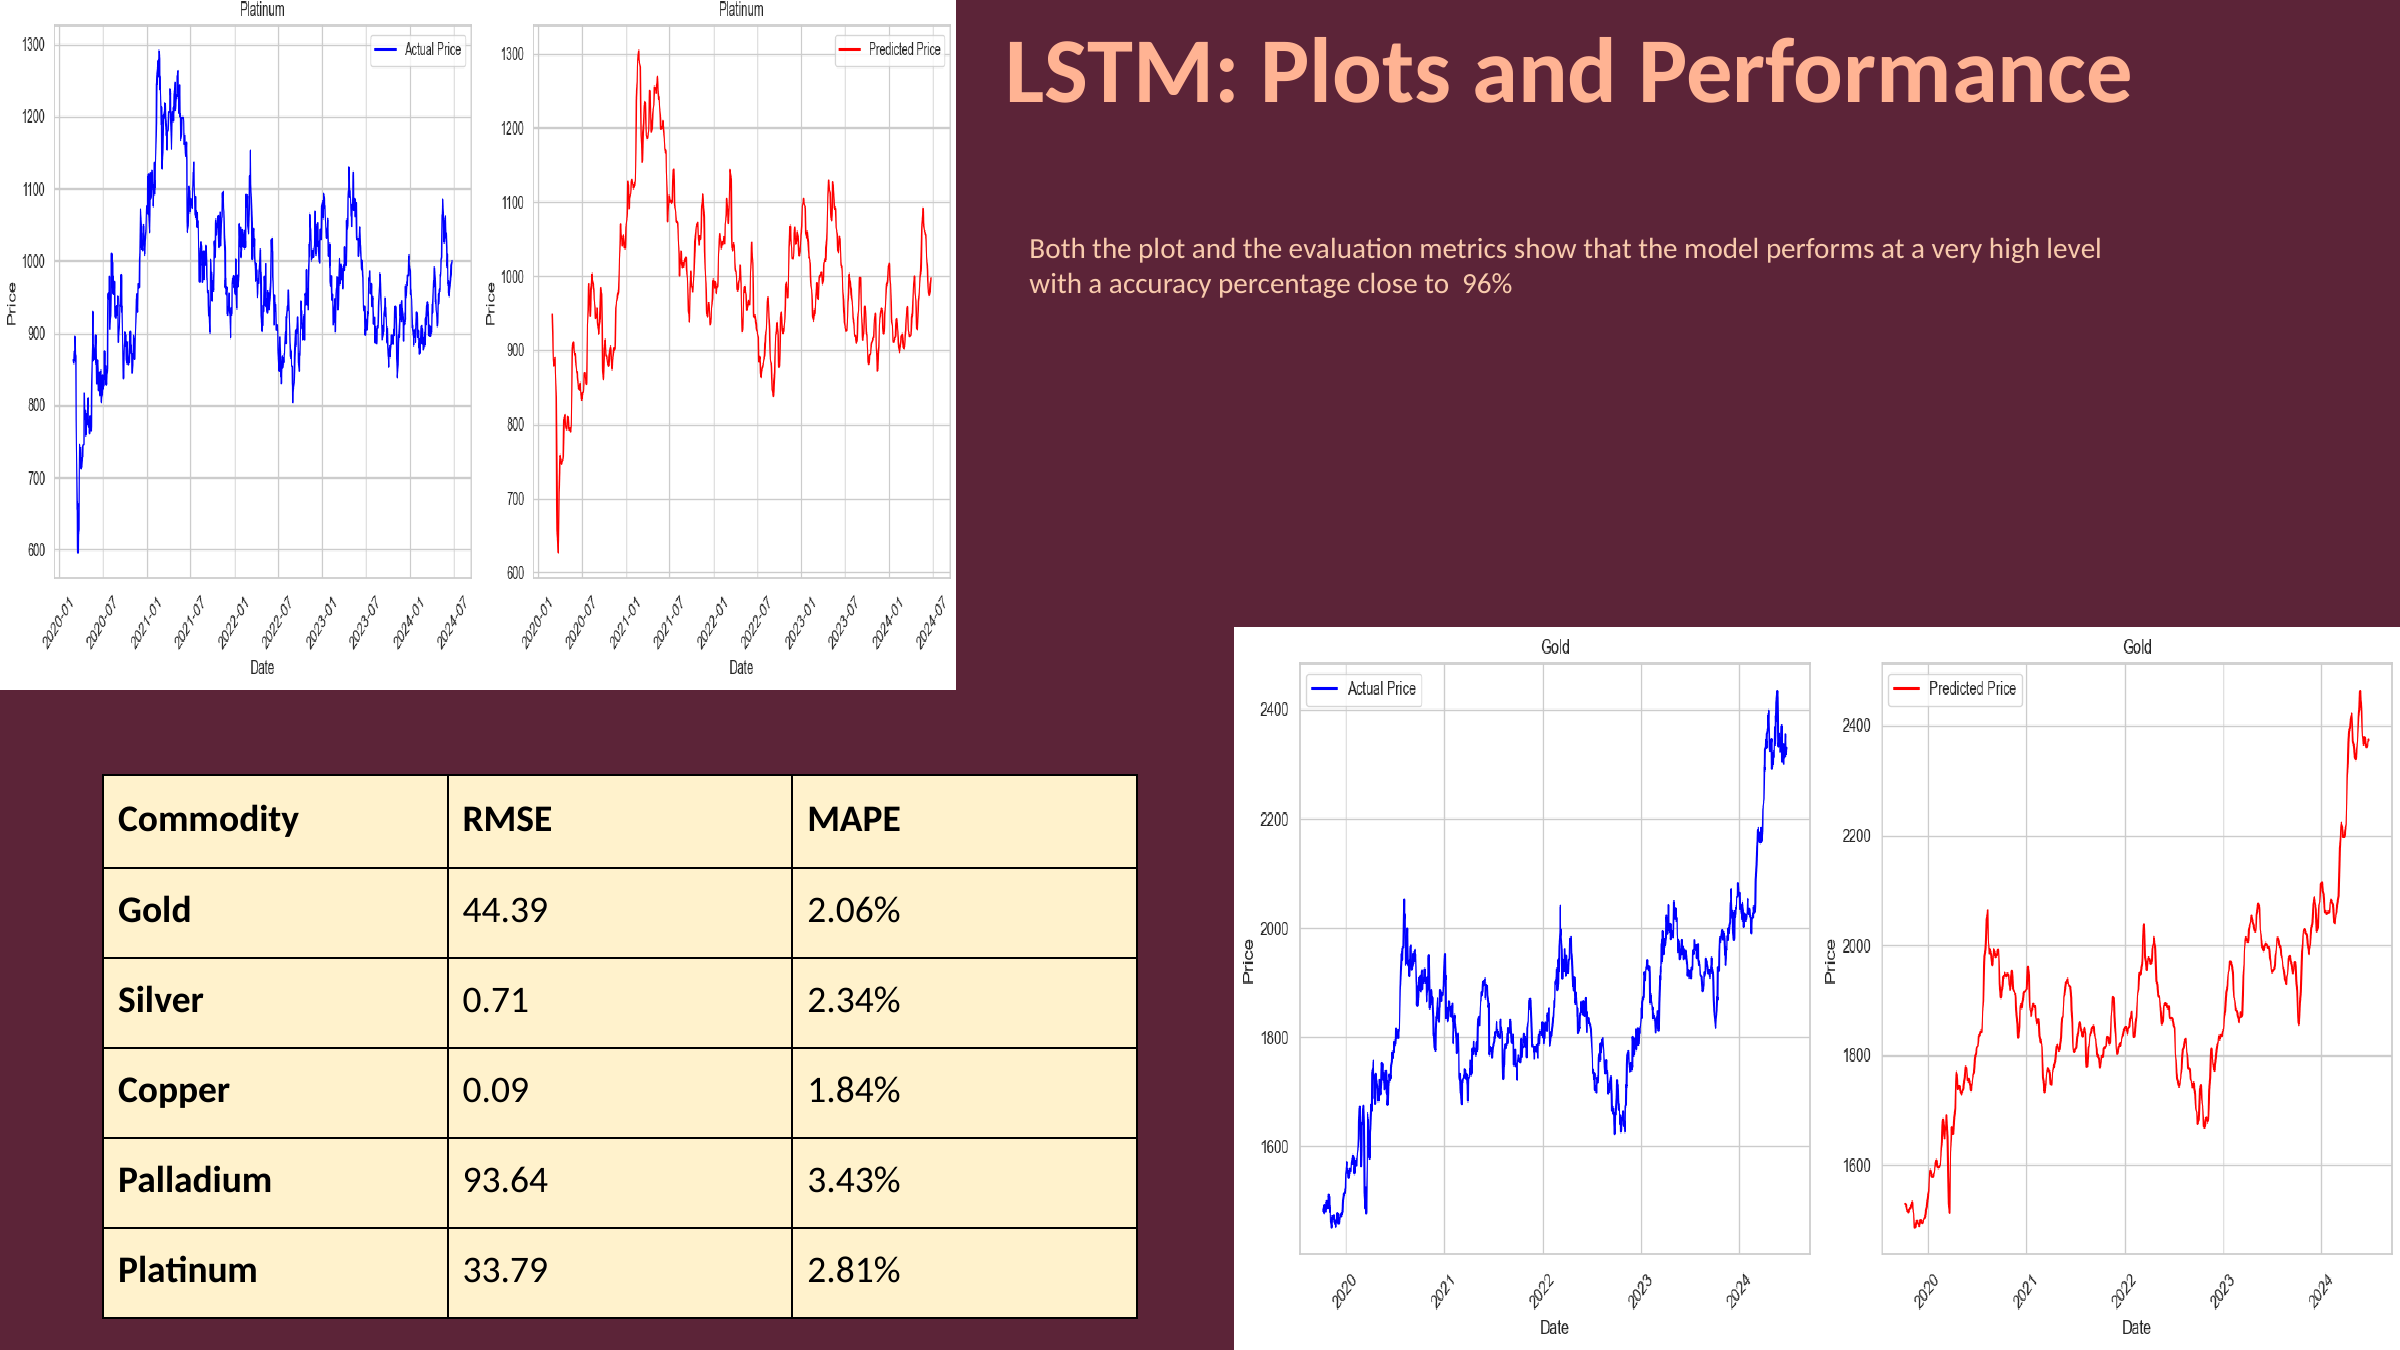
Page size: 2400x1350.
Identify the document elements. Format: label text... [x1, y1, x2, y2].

table_cell 3.43% [793, 1139, 1136, 1227]
text_box Both the plot and the evaluation metrics show that the model performs at a very high level with a accuracy percentage close to 96% [1029, 229, 2107, 455]
table_cell Gold [104, 869, 447, 957]
table_cell 33.79 [449, 1229, 791, 1317]
table_cell 0.09 [449, 1049, 791, 1137]
table_cell Platinum [104, 1229, 447, 1317]
table_cell 1.84% [793, 1049, 1136, 1137]
table_cell 0.71 [449, 959, 791, 1047]
table_cell Palladium [104, 1139, 447, 1227]
table_cell 93.64 [449, 1139, 791, 1227]
table_cell Silver [104, 959, 447, 1047]
table_header MAPE [793, 776, 1136, 867]
table_cell 2.34% [793, 959, 1136, 1047]
table_cell Copper [104, 1049, 447, 1137]
picture [0, 0, 956, 690]
picture [1234, 627, 2400, 1350]
table_cell 44.39 [449, 869, 791, 957]
table_cell 2.81% [793, 1229, 1136, 1317]
table_cell 2.06% [793, 869, 1136, 957]
text_box LSTM: Plots and Performance [1005, 4, 2387, 356]
table_header Commodity [104, 776, 447, 867]
table_header RMSE [449, 776, 791, 867]
